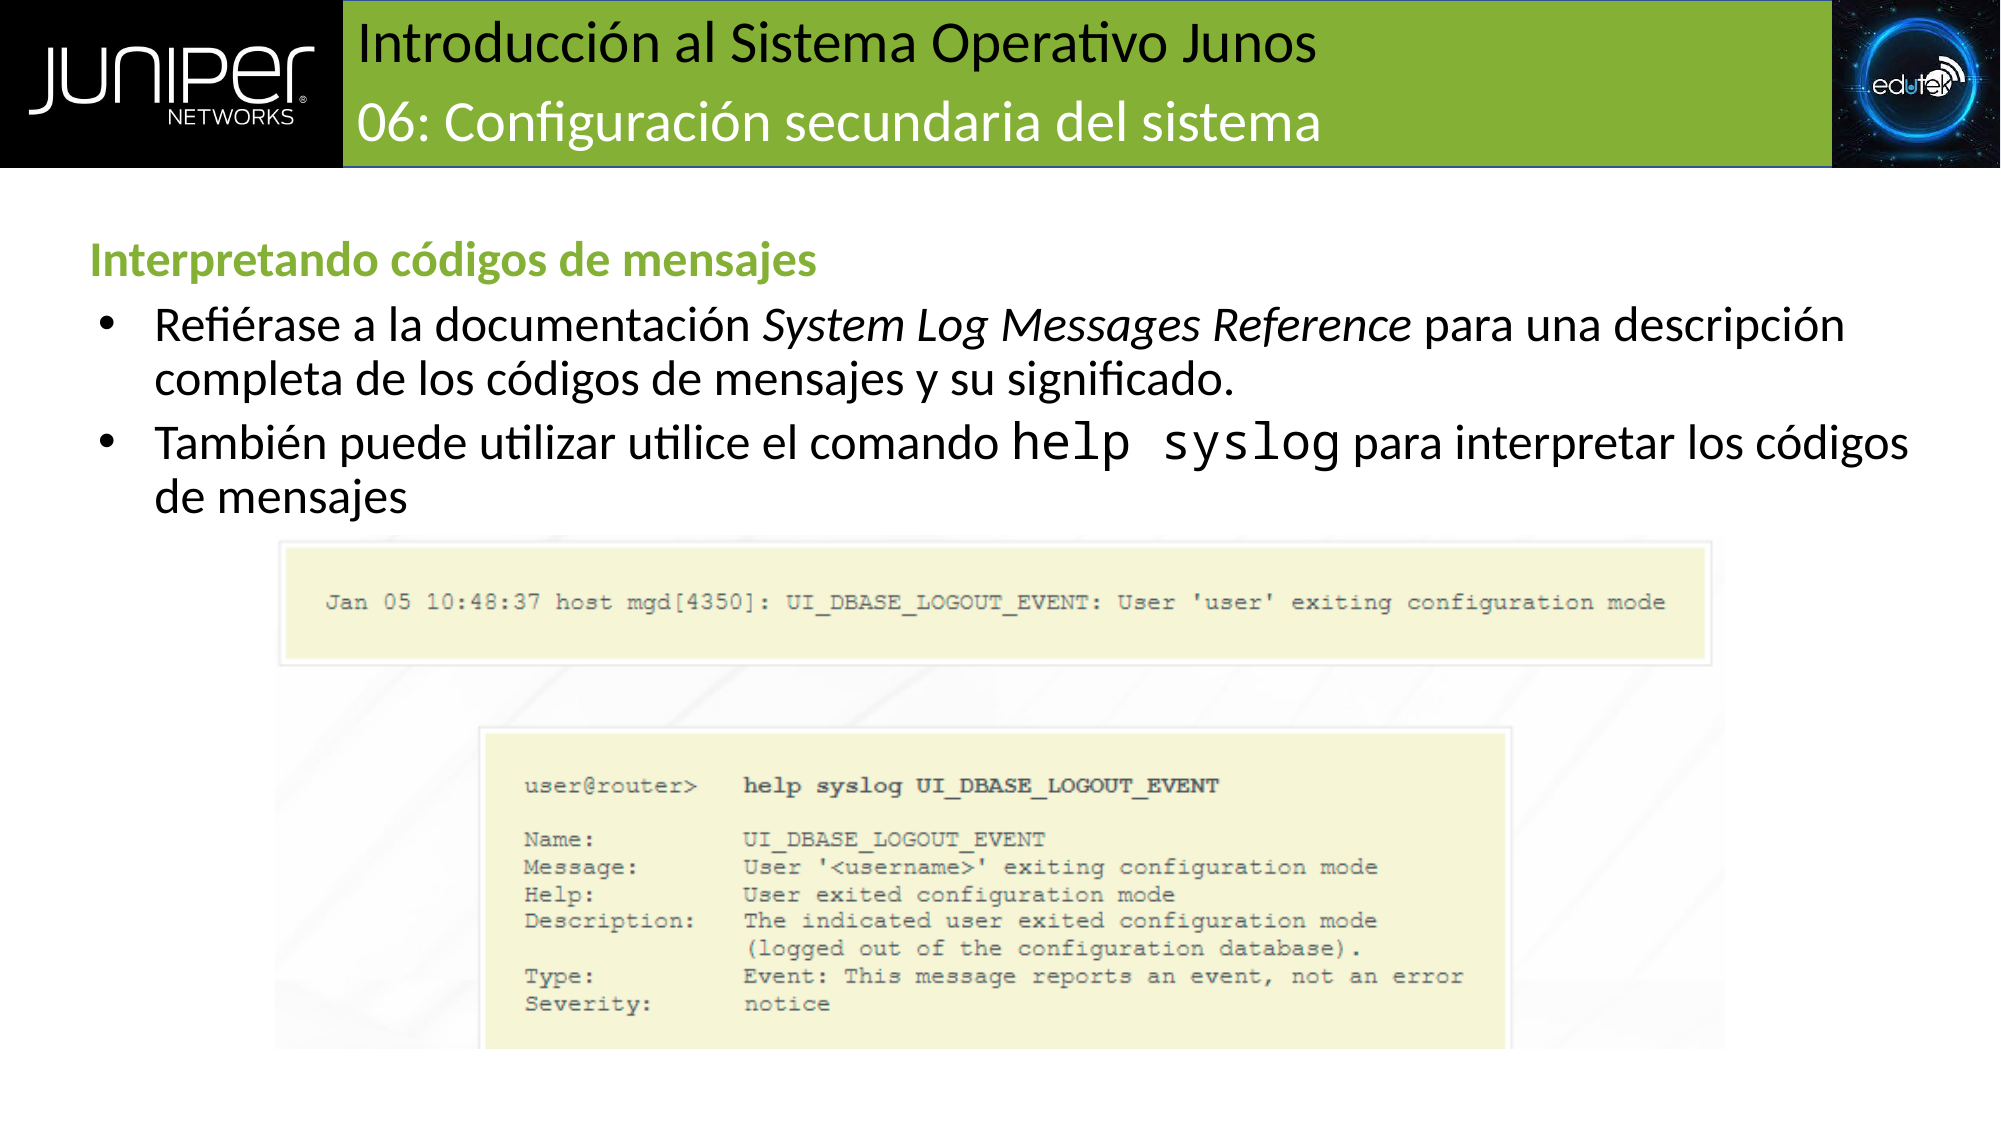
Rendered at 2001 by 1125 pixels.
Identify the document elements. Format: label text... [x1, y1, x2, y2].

picture [0, 0, 343, 168]
picture [1832, 84, 2000, 168]
picture [275, 535, 1725, 1049]
list 06: Configuración secundaria del sistema [342, 83, 1606, 168]
title Introducción al Sistema Operativo Junos [342, 3, 2000, 84]
list Interpretando códigos de mensajes Refiérase a la documentación System Log Messages Reference para una descripción completa de los códigos de mensajes y su significado. También puede utilizar utilice el comando help syslog para interpretar los códigos de mensajes [74, 226, 1926, 940]
